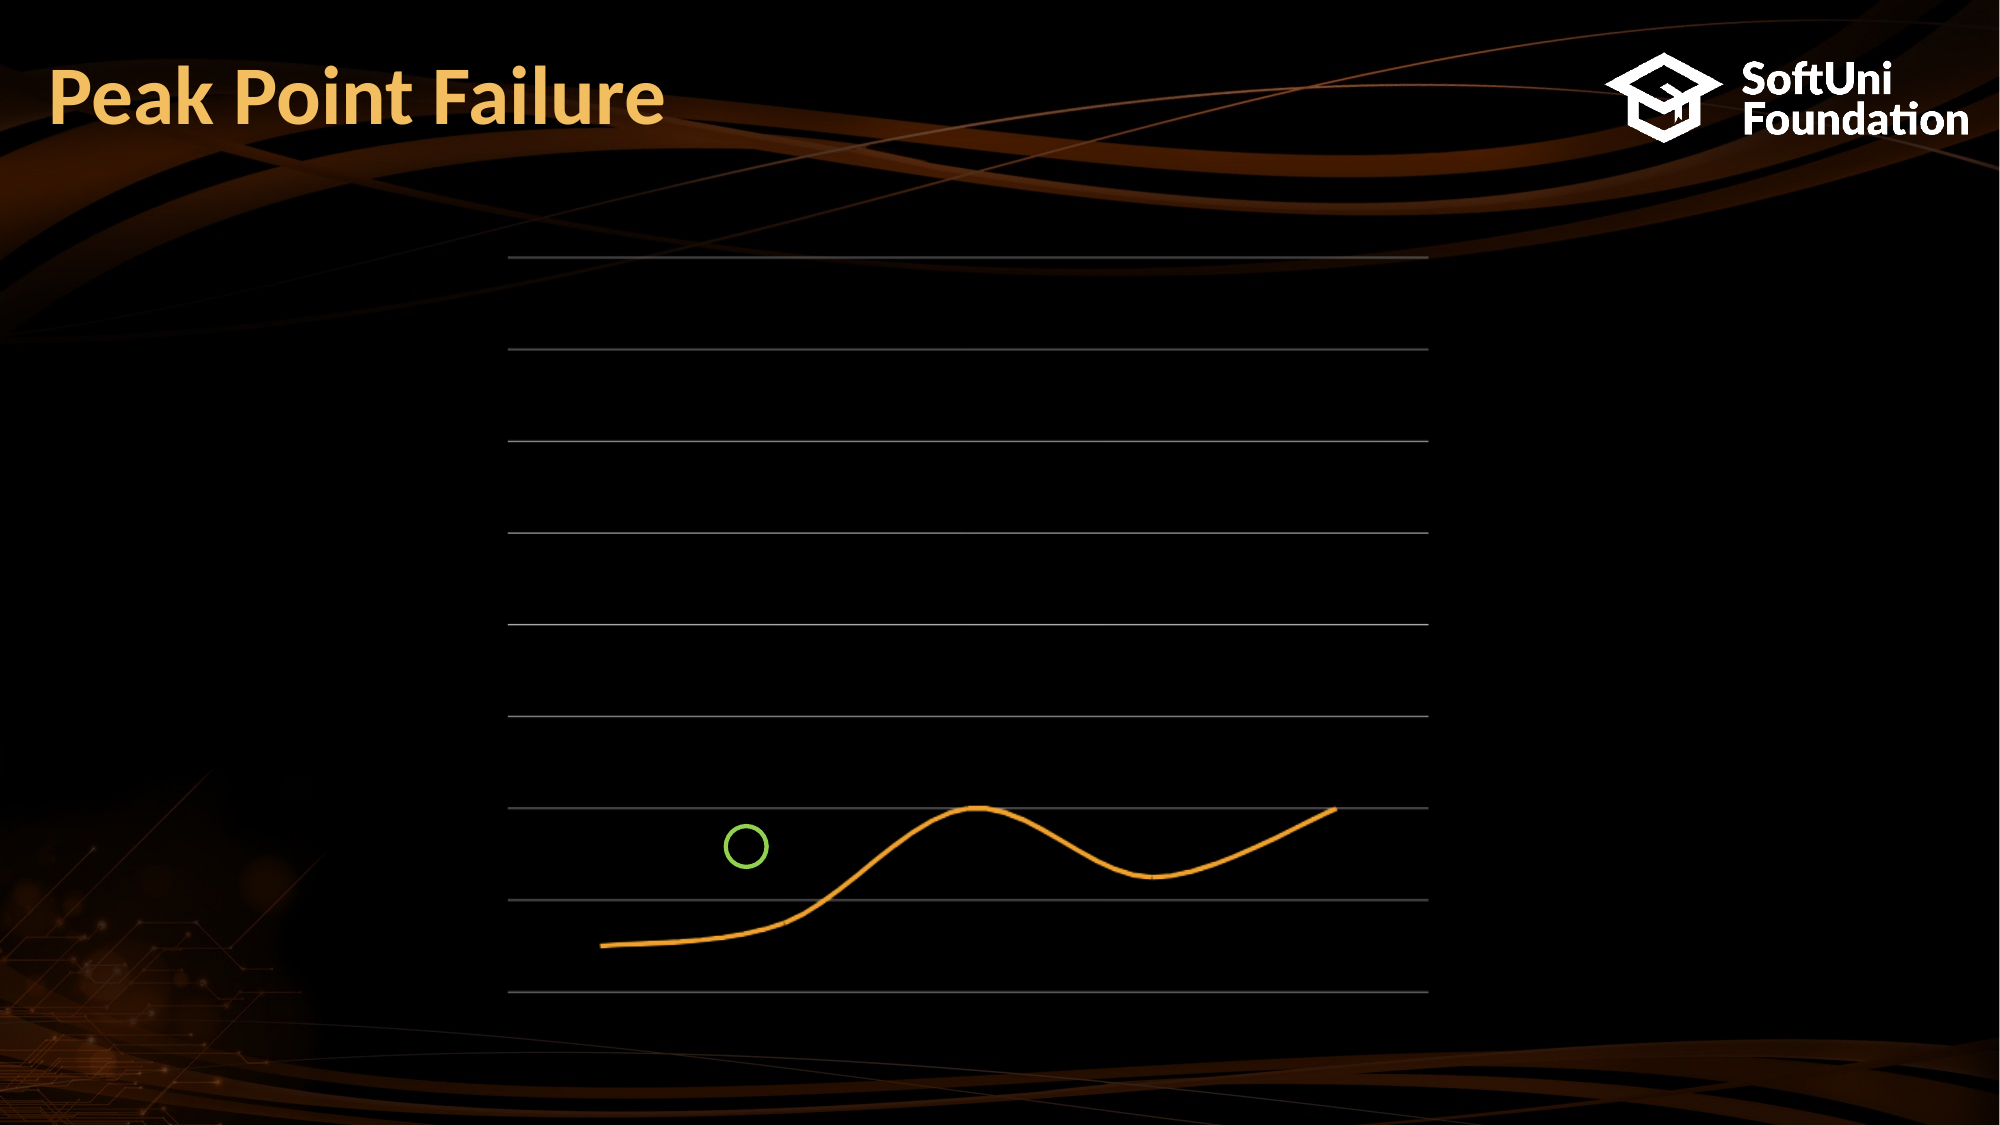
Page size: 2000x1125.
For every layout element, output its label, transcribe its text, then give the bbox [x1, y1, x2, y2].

picture [0, 0, 2000, 1125]
title Peak Point Failure [30, 6, 1602, 189]
